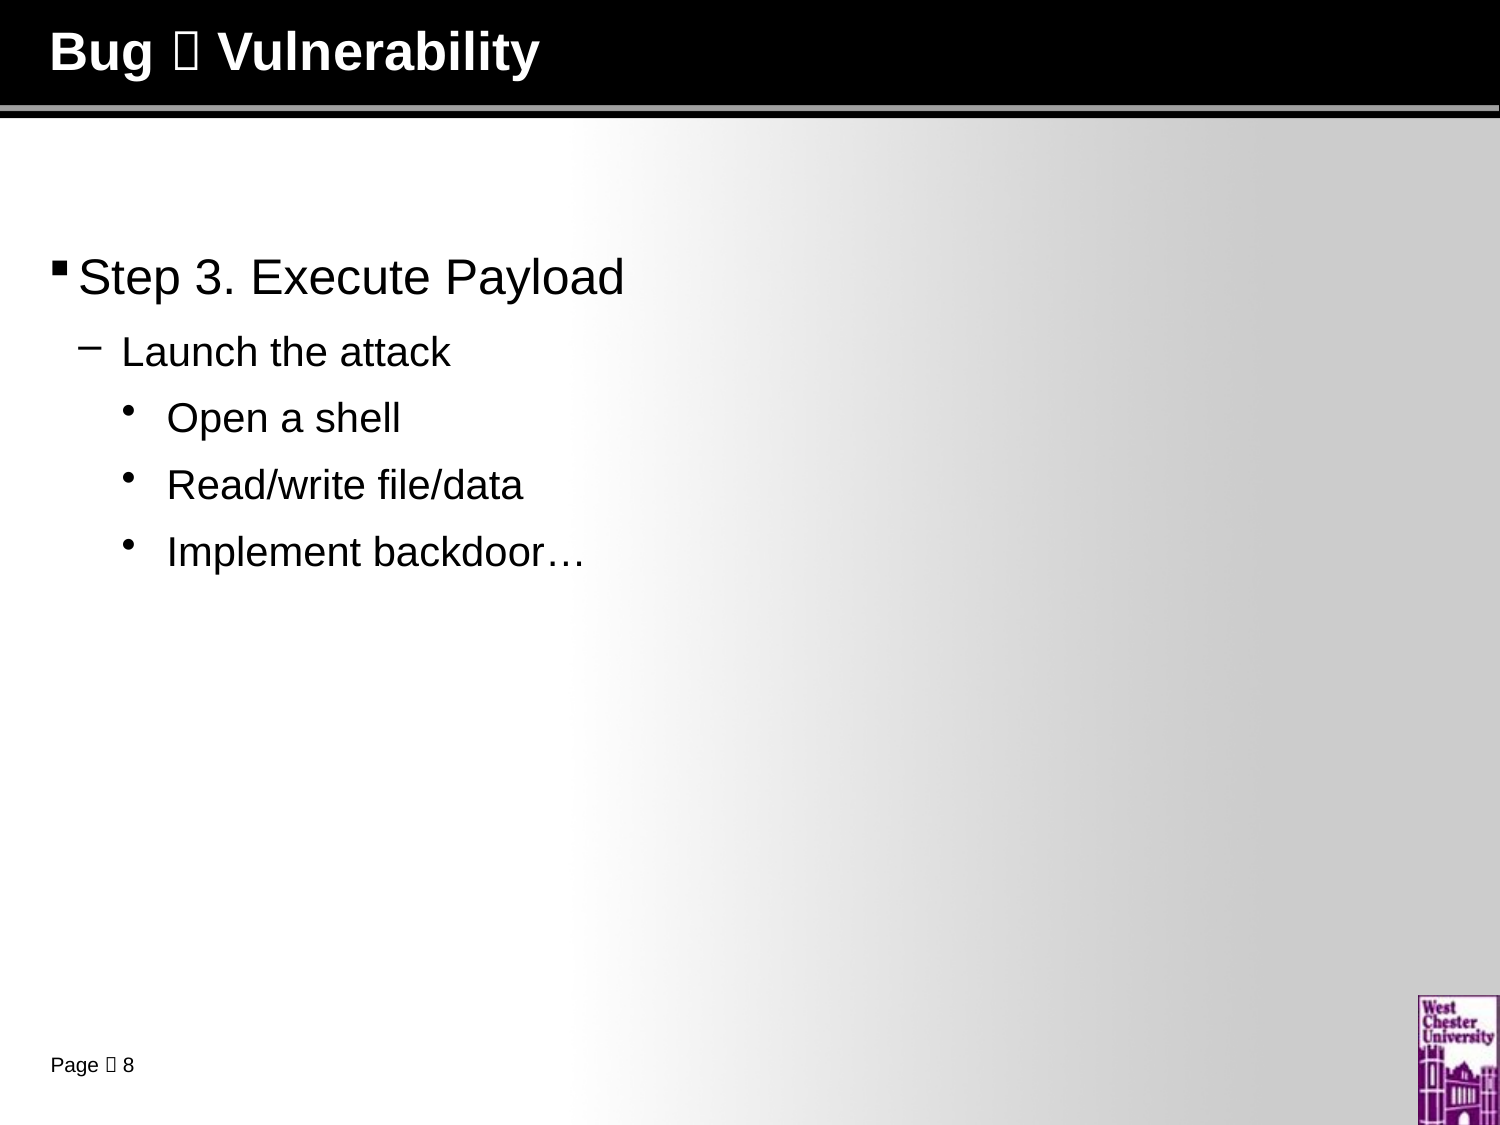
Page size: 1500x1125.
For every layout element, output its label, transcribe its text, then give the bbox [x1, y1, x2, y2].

title Bug  Vulnerability [49, 16, 1447, 123]
list Step 3. Execute Payload Launch the attack Open a shell Read/write file/data Implement backdoor… [48, 244, 1447, 952]
picture [0, 0, 1500, 1125]
